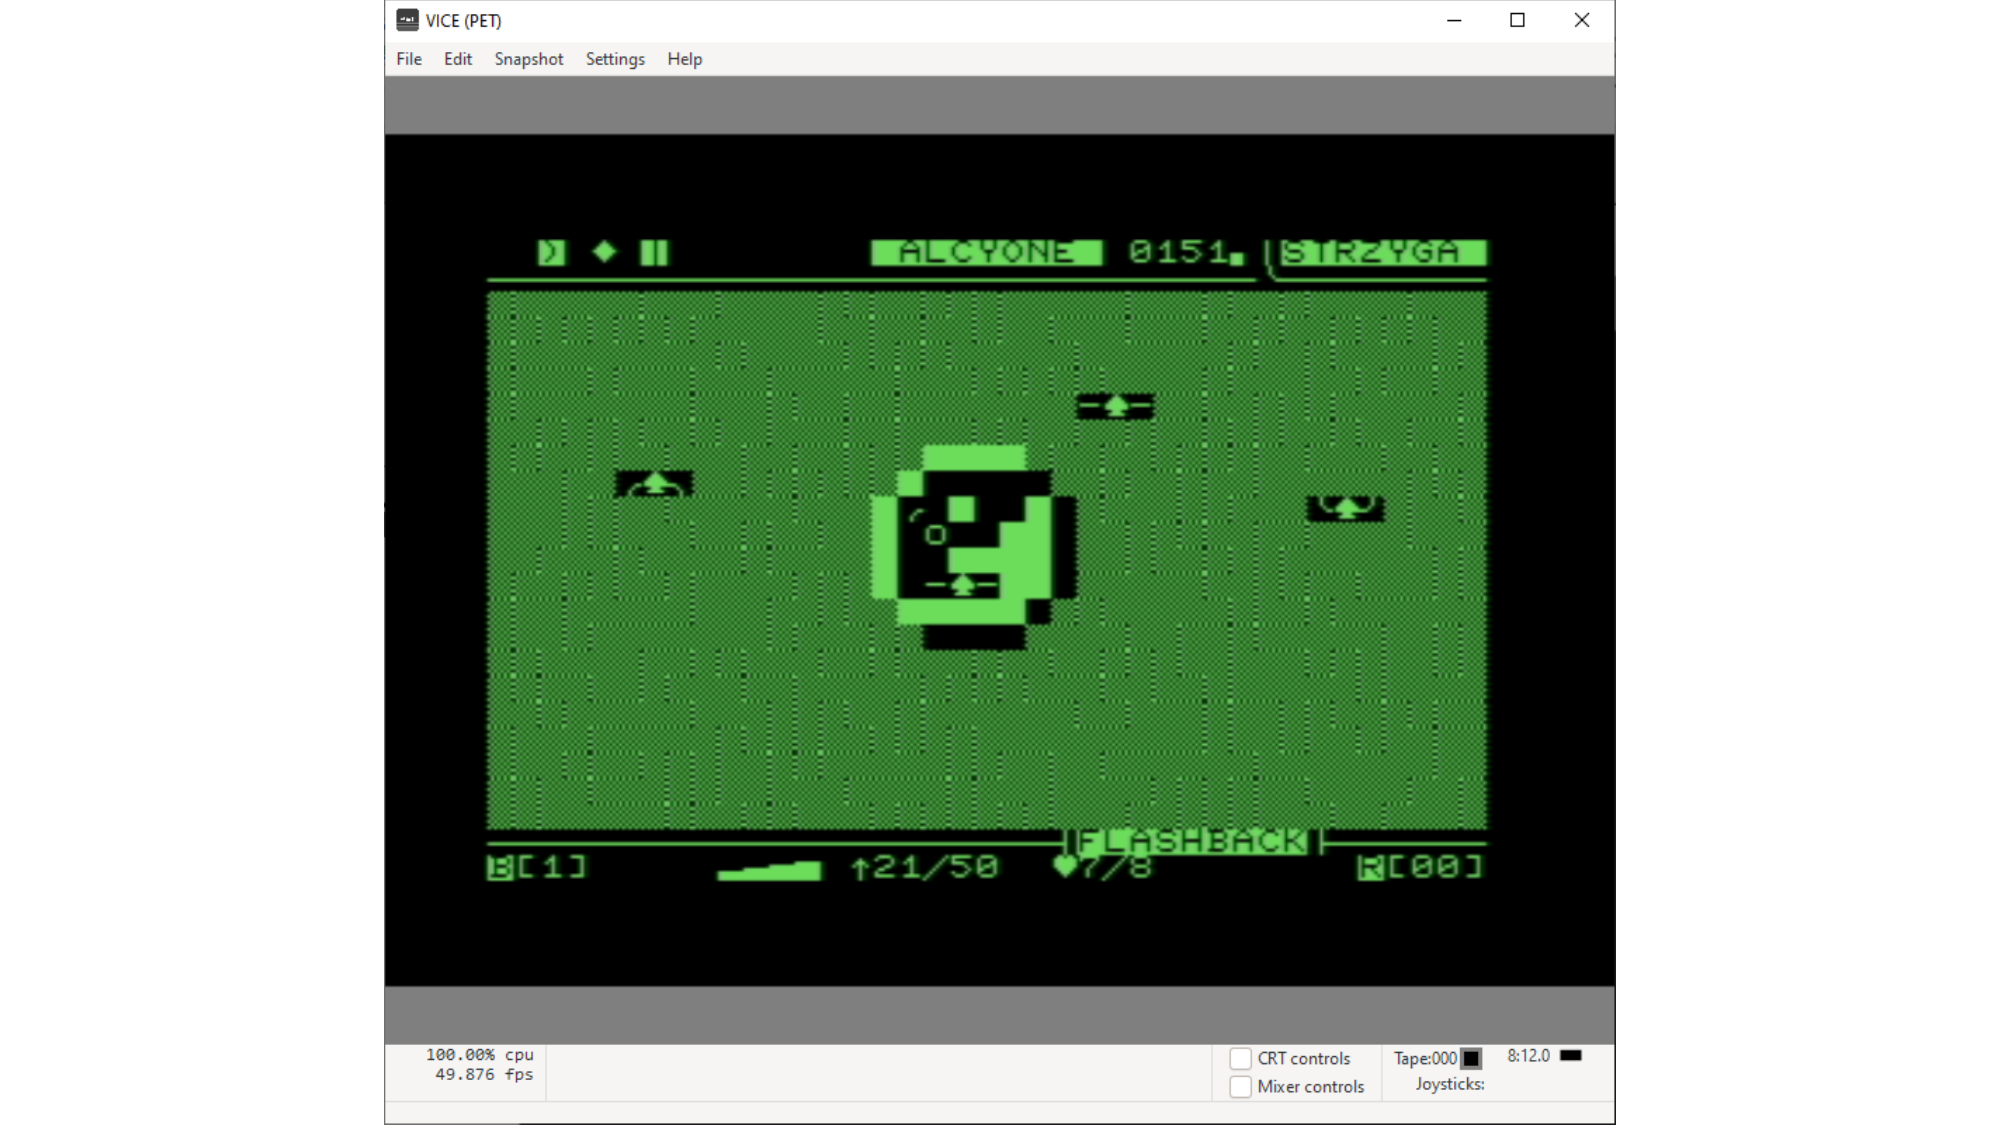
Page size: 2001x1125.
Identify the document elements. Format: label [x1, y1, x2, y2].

picture [384, 0, 1616, 1125]
